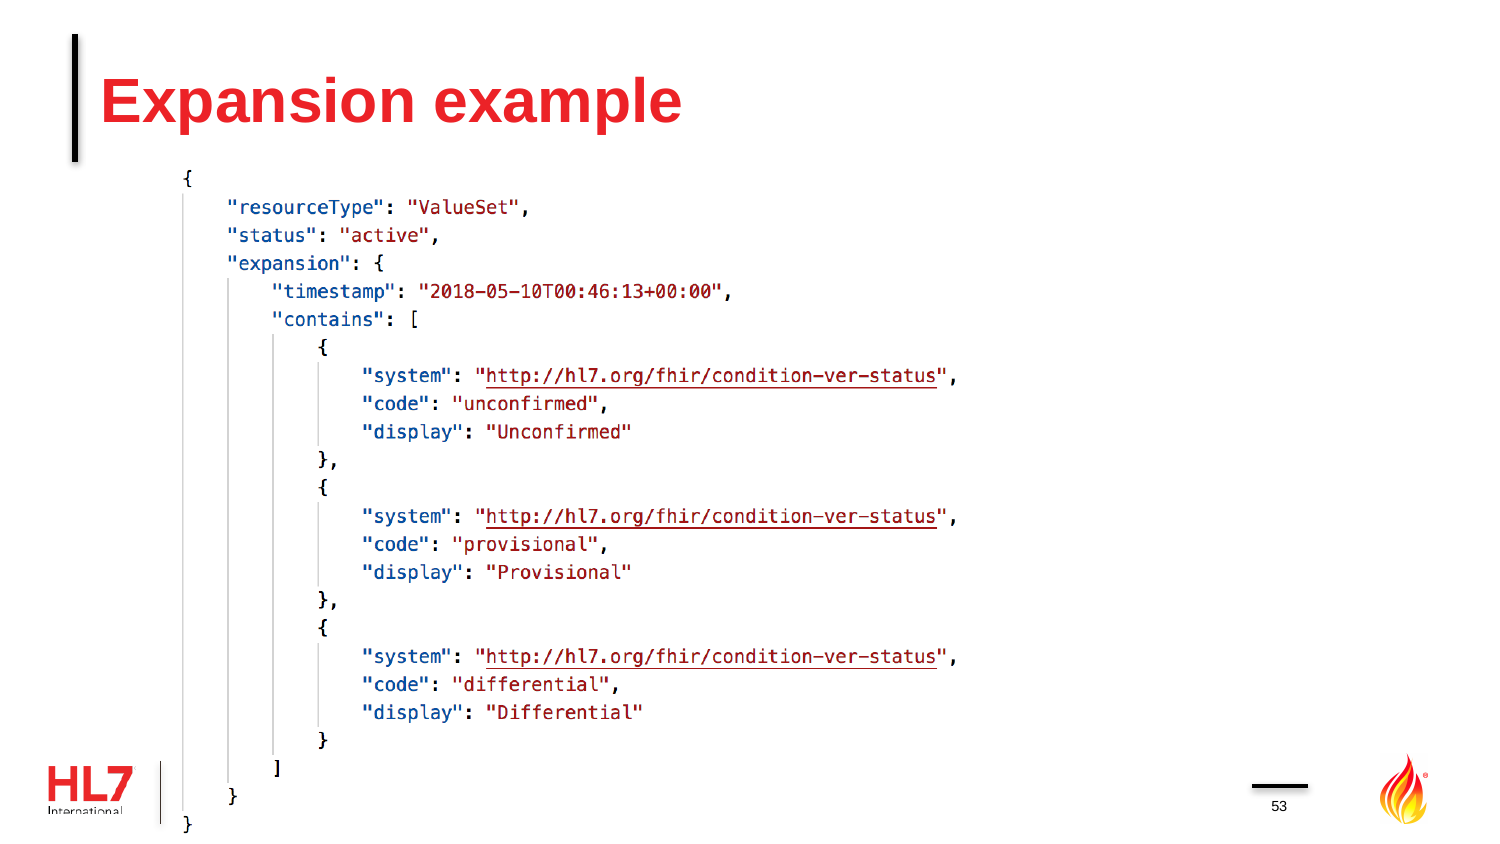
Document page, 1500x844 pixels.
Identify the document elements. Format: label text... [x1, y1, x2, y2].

title Expansion example [100, 33, 1451, 163]
picture [1380, 753, 1428, 824]
slide_number 53 [1257, 788, 1302, 815]
picture [180, 161, 969, 842]
